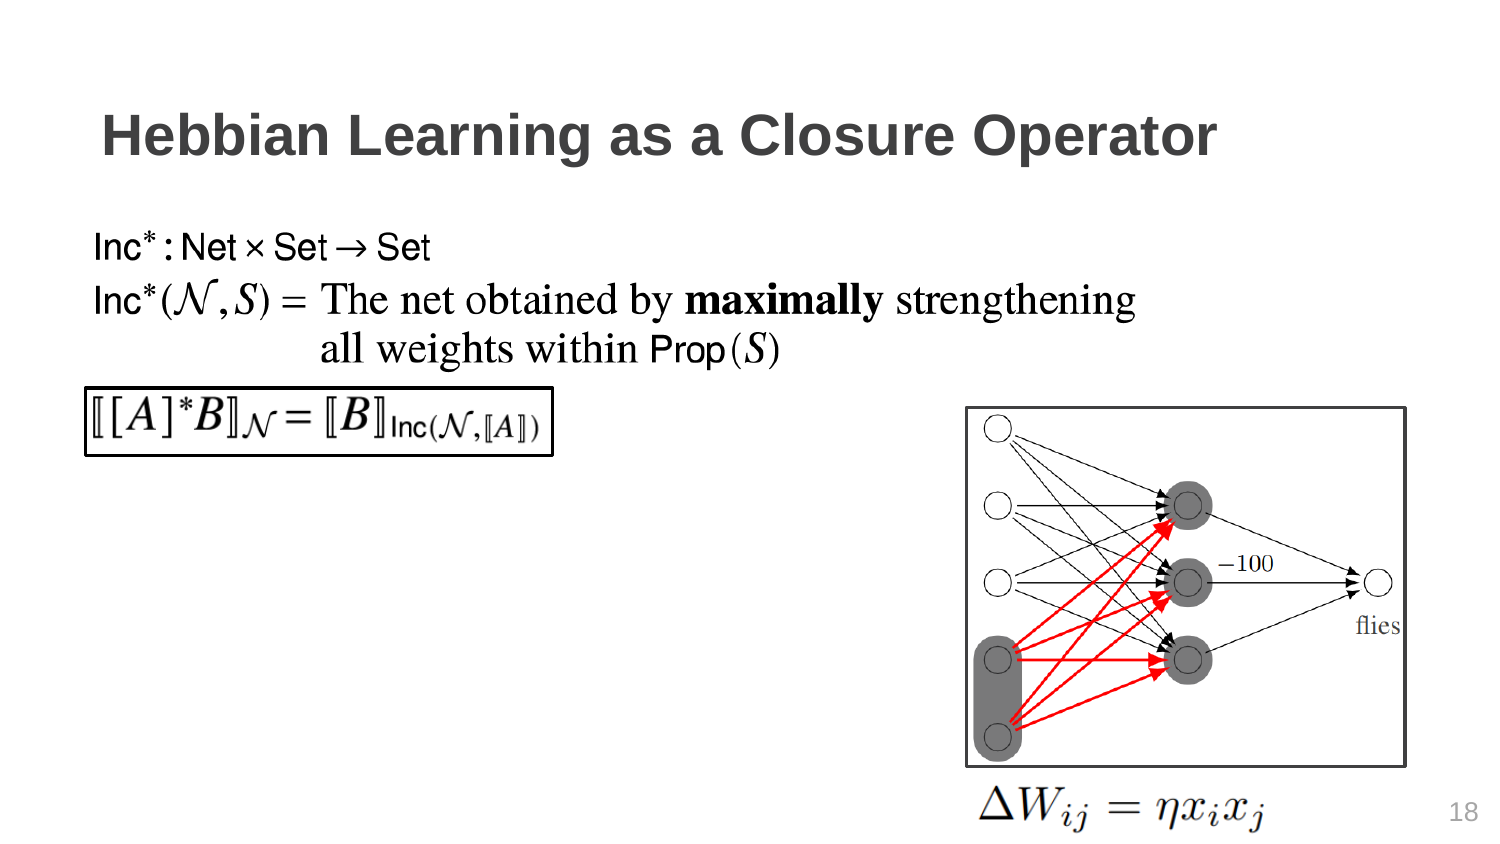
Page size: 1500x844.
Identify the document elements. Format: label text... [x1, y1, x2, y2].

slide_number ‹#› [1403, 779, 1494, 844]
picture [86, 219, 1147, 379]
picture [967, 774, 1279, 839]
picture [967, 408, 1404, 765]
picture [86, 389, 552, 455]
title Hebbian Learning as a Closure Operator [86, 74, 1400, 190]
